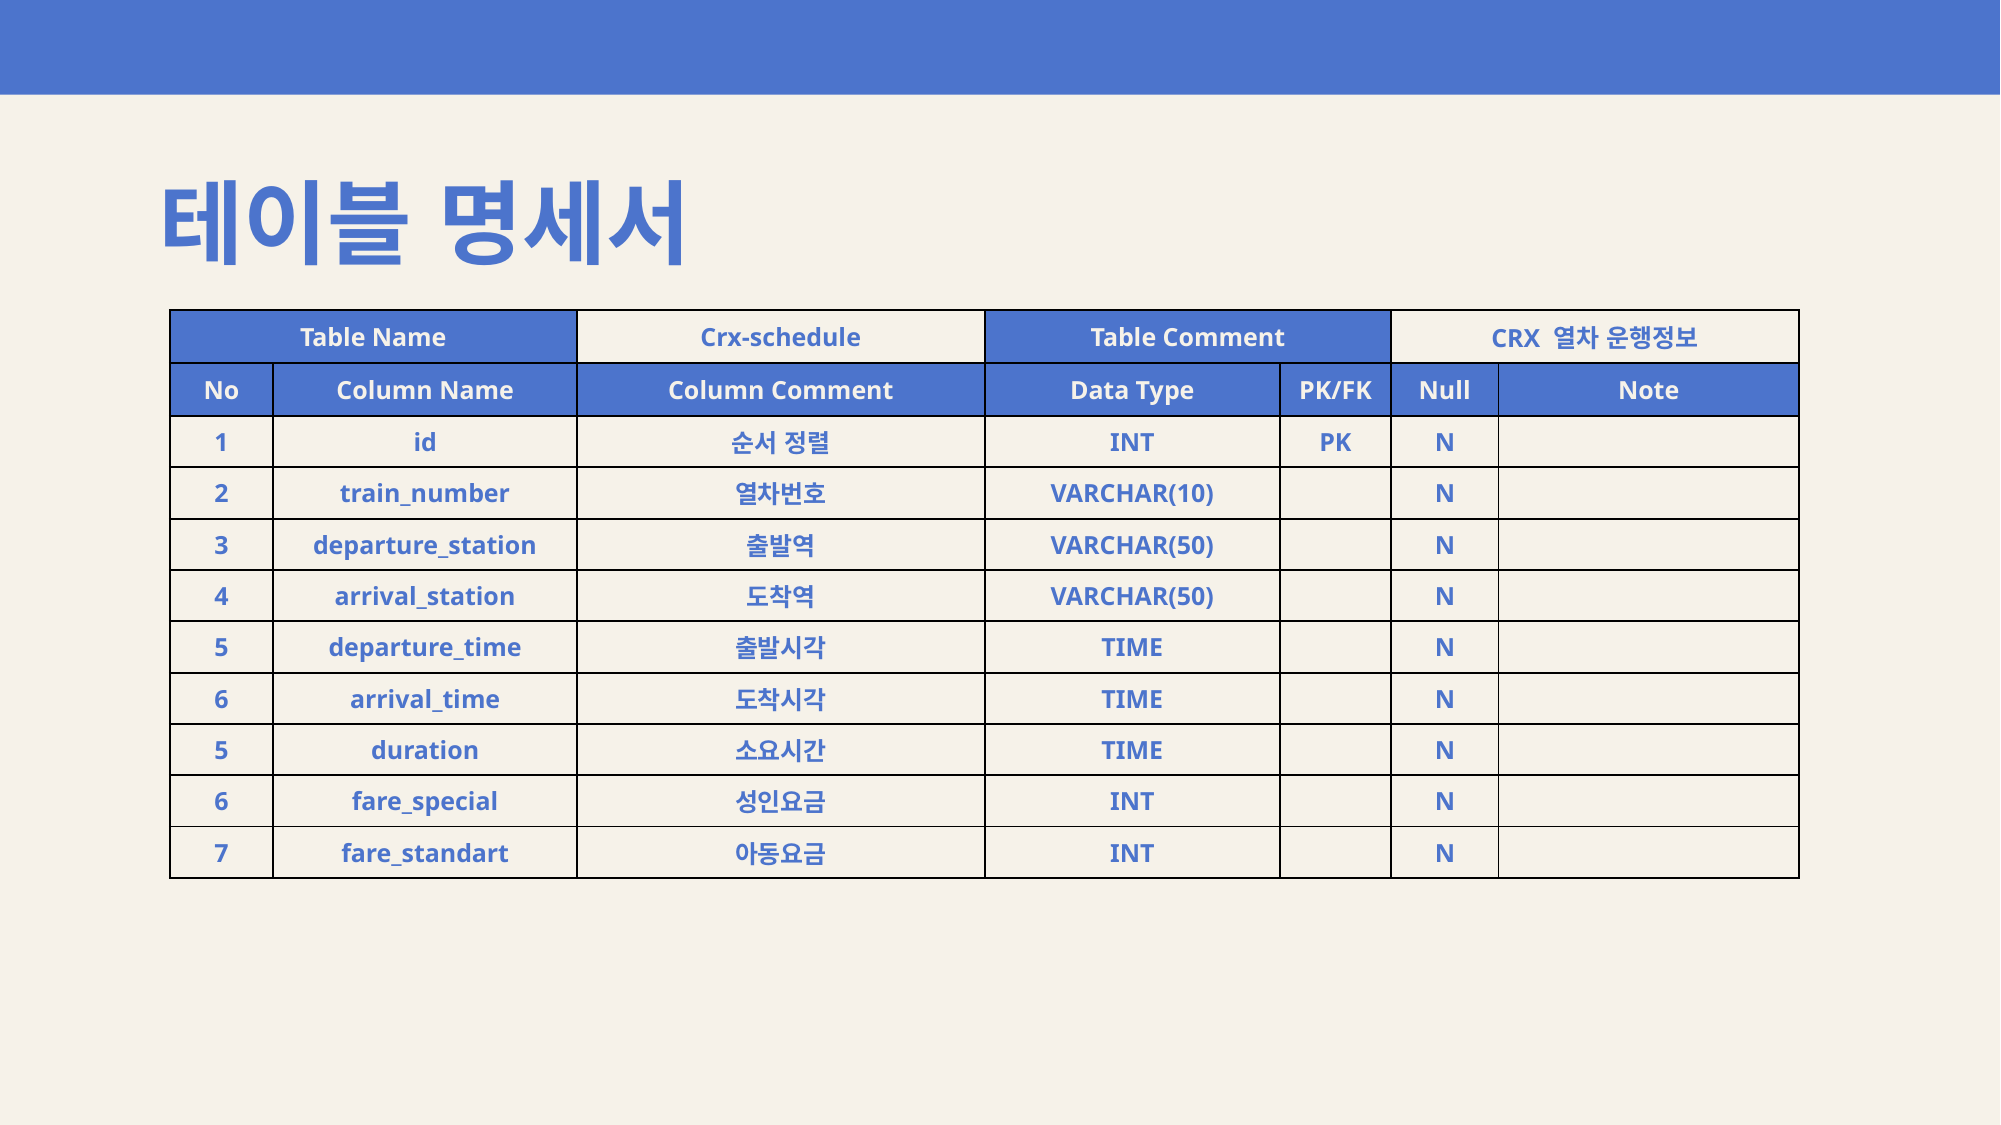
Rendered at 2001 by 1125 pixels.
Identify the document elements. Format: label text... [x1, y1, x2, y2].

table_cell Column Comment [578, 364, 984, 415]
table_cell departure_station [274, 520, 576, 569]
table_cell INT [986, 776, 1279, 826]
table_cell N [1392, 725, 1498, 774]
table_cell arrival_time [274, 674, 576, 723]
table_cell [1281, 827, 1390, 877]
table_cell [1499, 571, 1798, 620]
table_cell N [1392, 674, 1498, 723]
table_cell 도착역 [578, 571, 984, 620]
table_cell 3 [171, 520, 272, 569]
table_cell 도착시각 [578, 674, 984, 723]
table_cell arrival_station [274, 571, 576, 620]
table_header Table Comment [986, 311, 1390, 362]
table_cell departure_time [274, 622, 576, 672]
table_cell VARCHAR(50) [986, 520, 1279, 569]
table_cell N [1392, 776, 1498, 826]
table_cell [1499, 776, 1798, 826]
subtitle [0, 0, 2000, 95]
table_cell 출발역 [578, 520, 984, 569]
table_cell 6 [171, 776, 272, 826]
table_cell TIME [986, 622, 1279, 672]
table_cell VARCHAR(50) [986, 571, 1279, 620]
table_cell [1281, 674, 1390, 723]
table_cell Null [1392, 364, 1498, 415]
table_header CRX 열차 운행정보 [1392, 311, 1798, 362]
table_cell Note [1499, 364, 1798, 415]
table_cell N [1392, 622, 1498, 672]
table_cell [1499, 468, 1798, 518]
table_cell 성인요금 [578, 776, 984, 826]
table_cell N [1392, 417, 1498, 466]
table_cell [1281, 520, 1390, 569]
table_cell fare_special [274, 776, 576, 826]
table_cell PK [1281, 417, 1390, 466]
table_cell [1499, 622, 1798, 672]
table_cell TIME [986, 725, 1279, 774]
table_cell [1281, 468, 1390, 518]
table_cell N [1392, 520, 1498, 569]
table_cell [1499, 674, 1798, 723]
table_header Table Name [171, 311, 576, 362]
table_cell [1499, 827, 1798, 877]
table_cell [1281, 776, 1390, 826]
table_cell [1281, 725, 1390, 774]
table_cell id [274, 417, 576, 466]
table_cell VARCHAR(10) [986, 468, 1279, 518]
table_cell 6 [171, 674, 272, 723]
table_cell 5 [171, 725, 272, 774]
table_cell 1 [171, 417, 272, 466]
table_cell 7 [171, 827, 272, 877]
table_cell N [1392, 827, 1498, 877]
table_cell Column Name [274, 364, 576, 415]
table_cell train_number [274, 468, 576, 518]
table_cell [1499, 725, 1798, 774]
table_cell 2 [171, 468, 272, 518]
table_cell Data Type [986, 364, 1279, 415]
table_header Crx-schedule [578, 311, 984, 362]
table_cell TIME [986, 674, 1279, 723]
table_cell 소요시간 [578, 725, 984, 774]
table_cell [1281, 571, 1390, 620]
text_box 테이블 명세서 [144, 108, 1269, 348]
table_cell [1499, 520, 1798, 569]
table_cell 5 [171, 622, 272, 672]
table_cell N [1392, 468, 1498, 518]
table_cell [1281, 622, 1390, 672]
table_cell 출발시각 [578, 622, 984, 672]
table_cell duration [274, 725, 576, 774]
table_cell fare_standart [274, 827, 576, 877]
table_cell PK/FK [1281, 364, 1390, 415]
table_cell 순서 정렬 [578, 417, 984, 466]
table_cell 4 [171, 571, 272, 620]
table_cell 아동요금 [578, 827, 984, 877]
table_cell INT [986, 827, 1279, 877]
table_cell [1499, 417, 1798, 466]
table_cell N [1392, 571, 1498, 620]
table_cell No [171, 364, 272, 415]
table_cell INT [986, 417, 1279, 466]
table_cell 열차번호 [578, 468, 984, 518]
